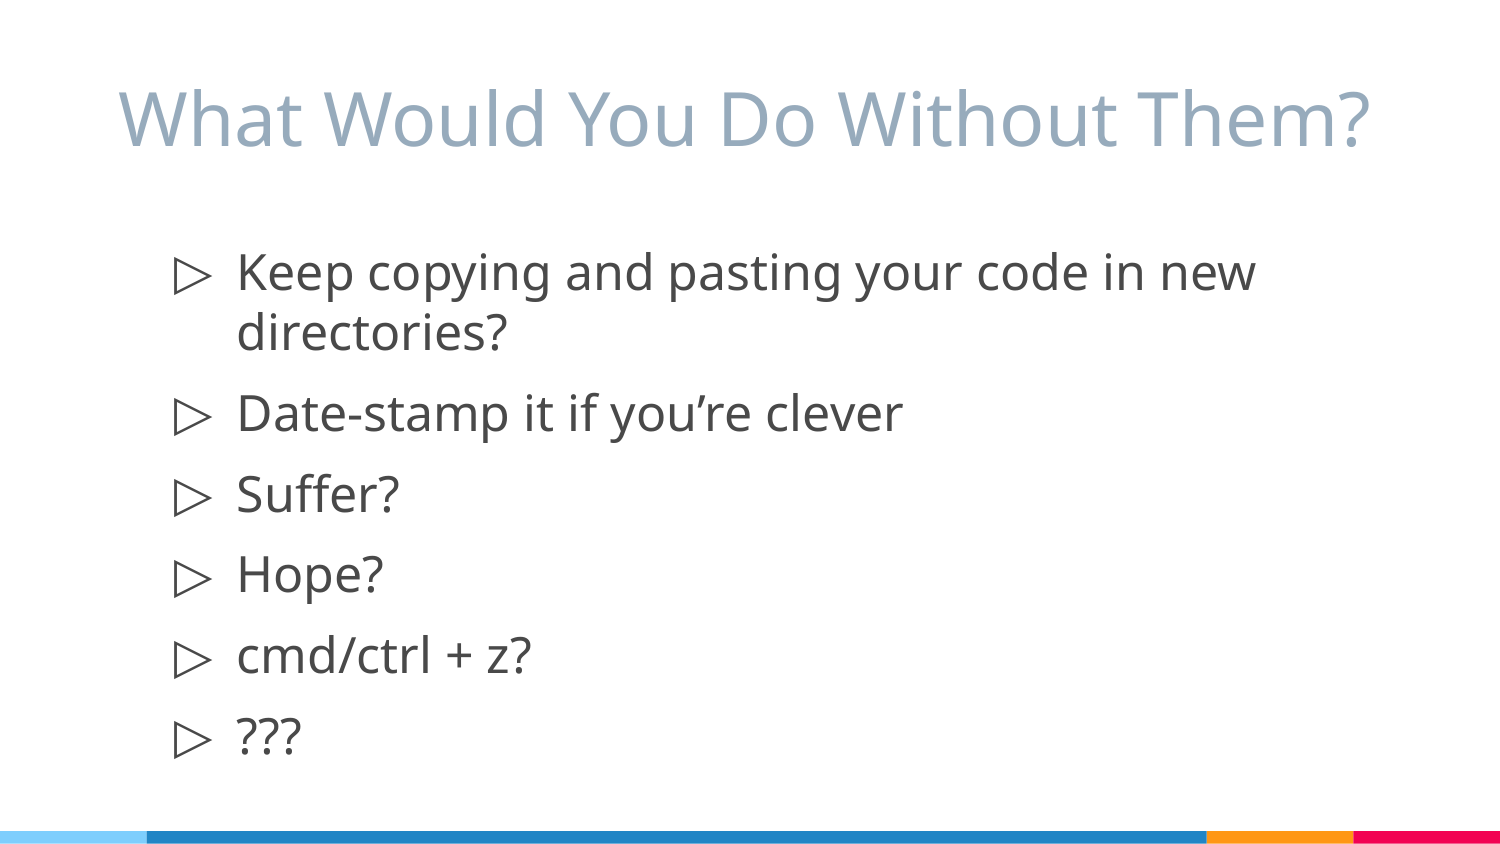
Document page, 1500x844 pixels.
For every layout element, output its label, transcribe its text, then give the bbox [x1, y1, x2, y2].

title What Would You Do Without Them? [103, 35, 1430, 177]
list Keep copying and pasting your code in new directories? Date-stamp it if you’re clever Suffer? Hope? cmd/ctrl + z? ??? [146, 225, 1387, 809]
